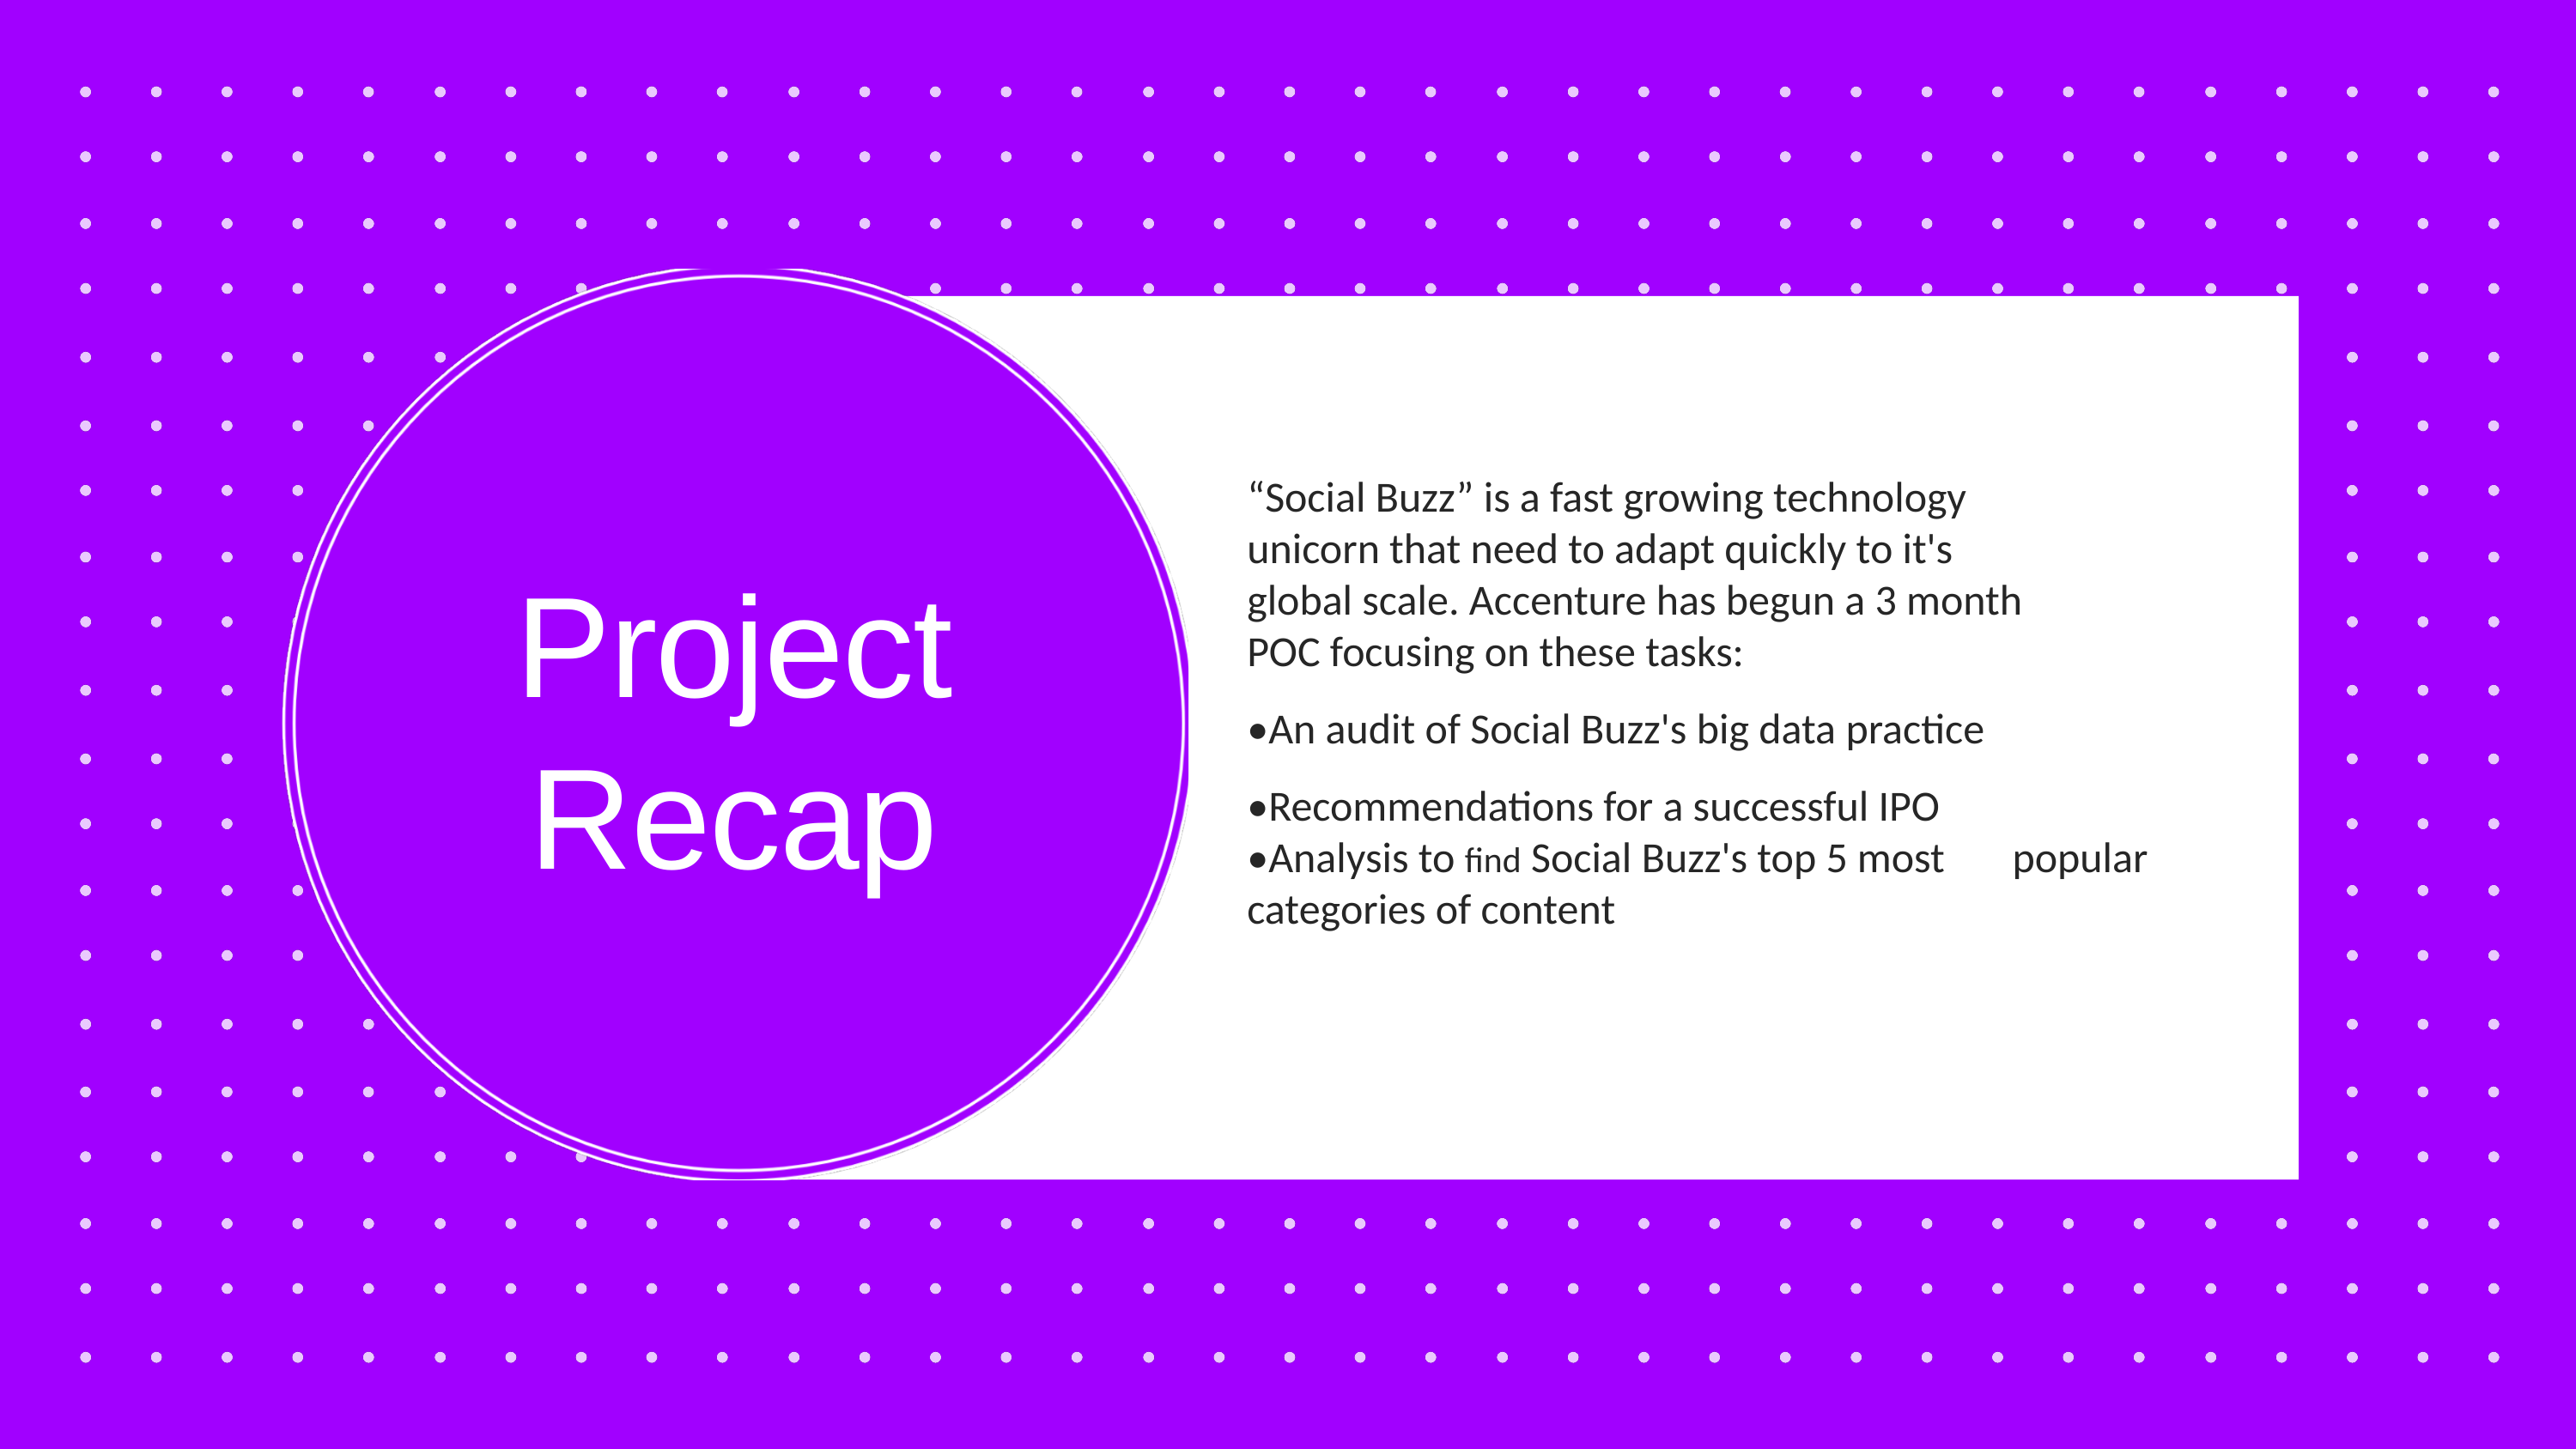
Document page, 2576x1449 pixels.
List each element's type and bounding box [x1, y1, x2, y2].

picture [278, 268, 1189, 1180]
text_box [72, 82, 2504, 1367]
